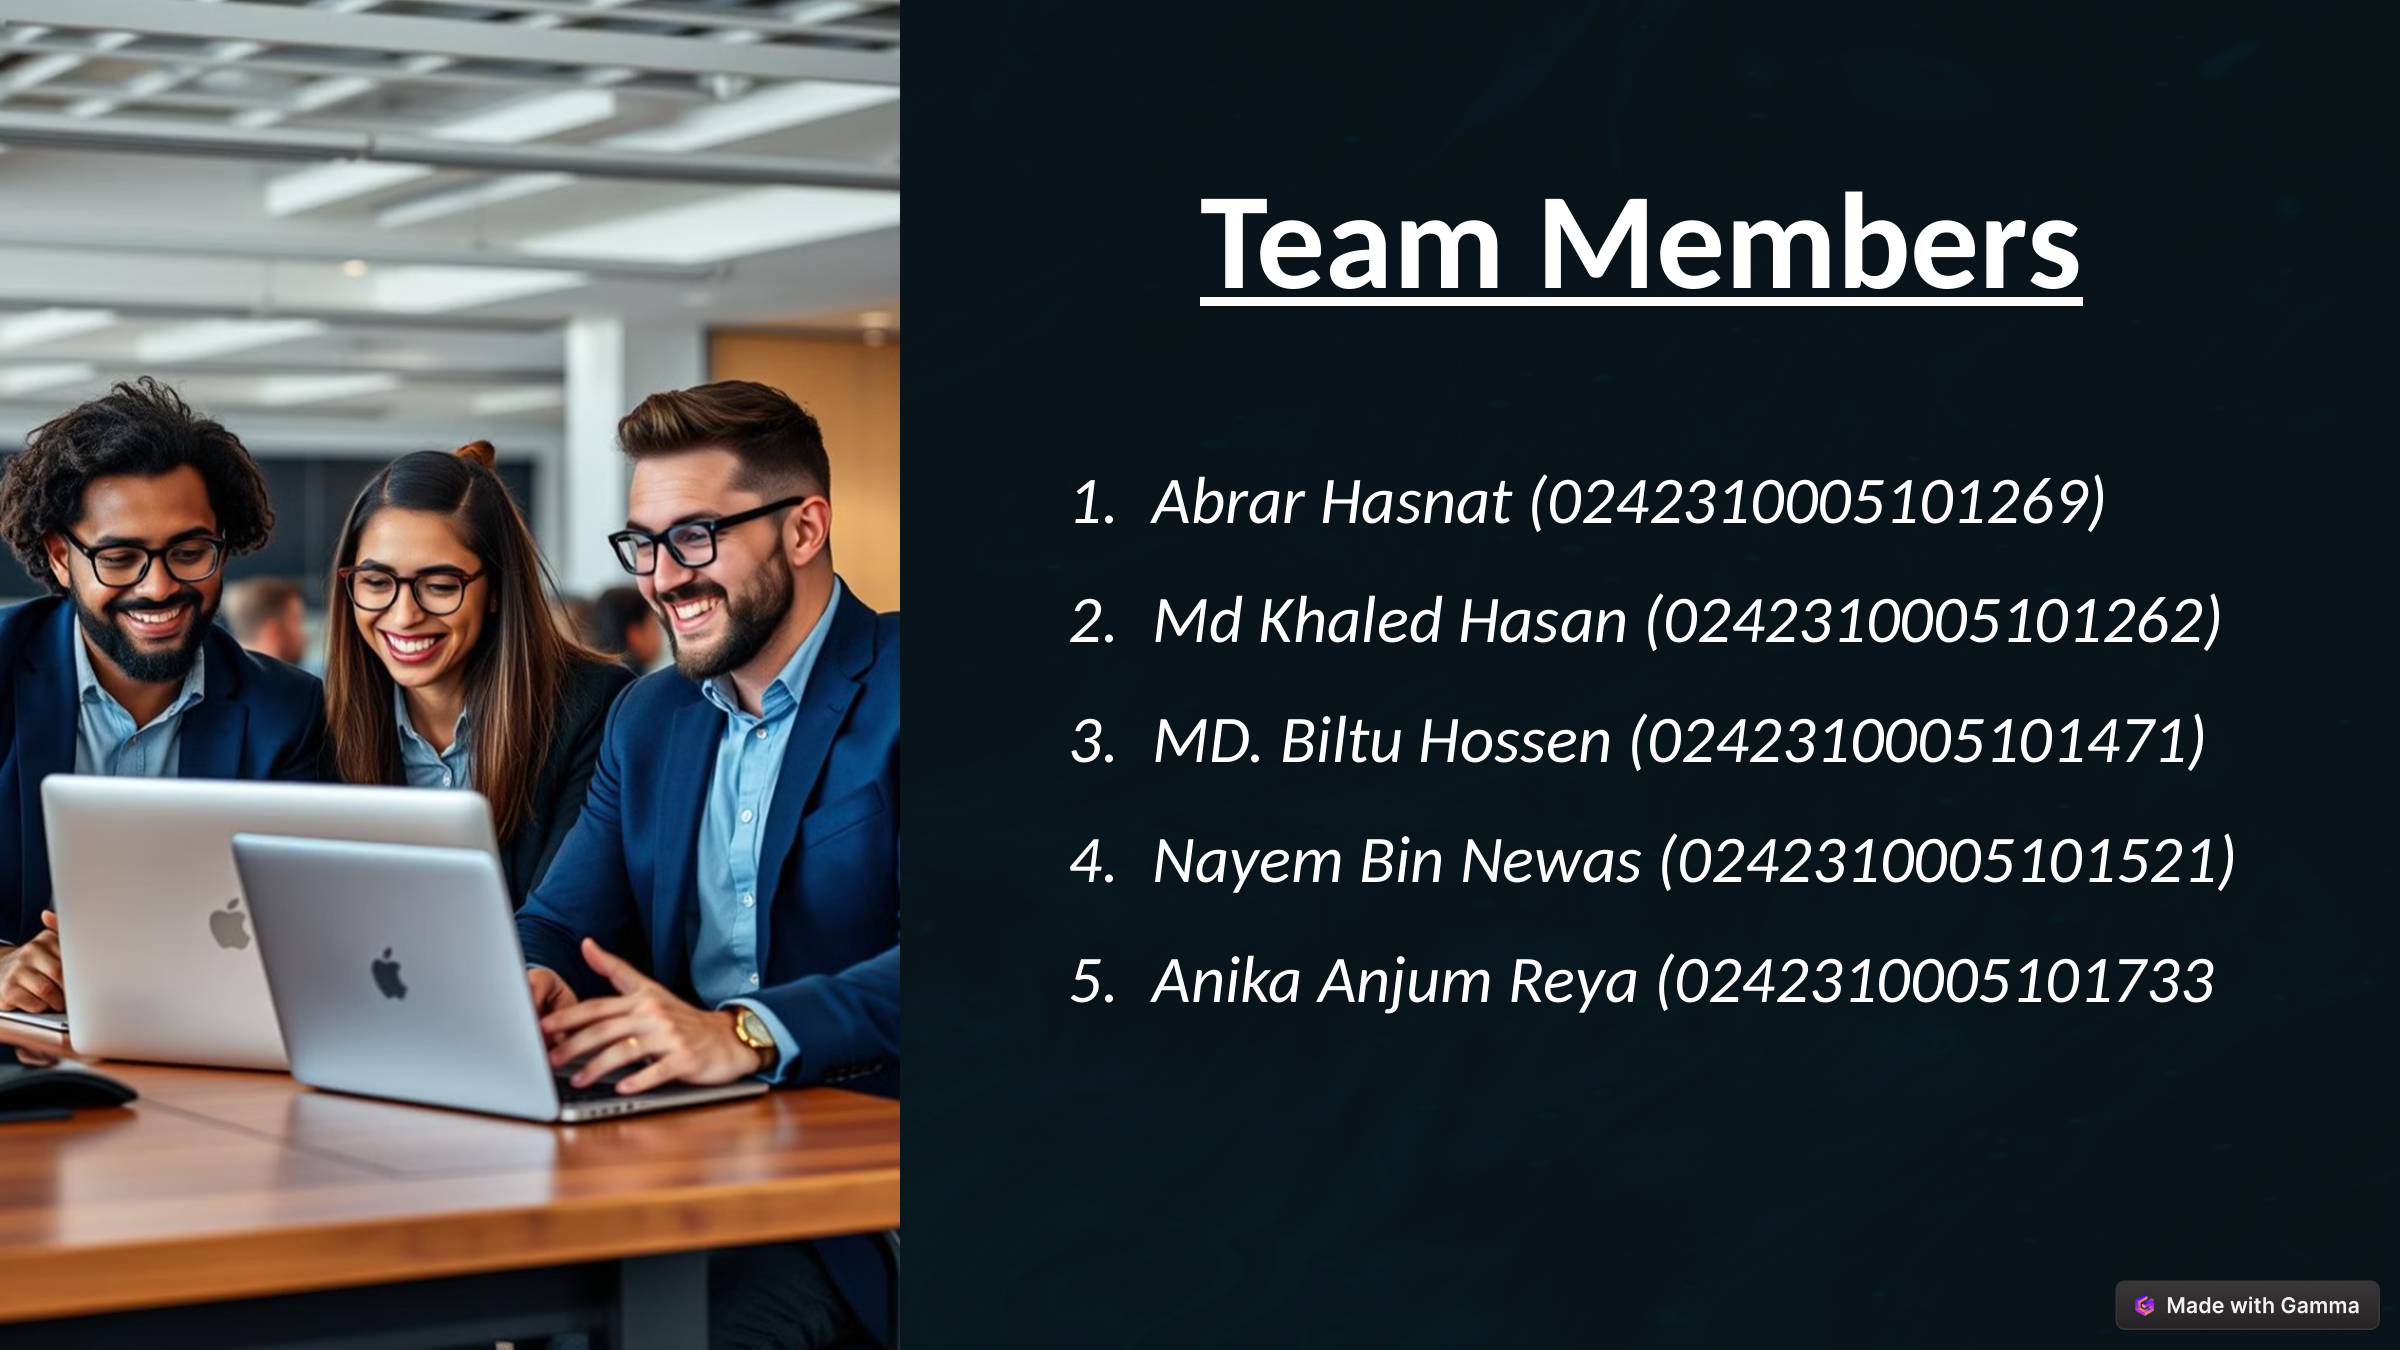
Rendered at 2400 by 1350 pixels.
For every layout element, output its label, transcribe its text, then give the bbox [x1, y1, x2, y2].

picture [0, 0, 900, 1350]
picture [2106, 1271, 2389, 1339]
text_box Abrar Hasnat (0242310005101269) Md Khaled Hasan (0242310005101262) MD. Biltu Hossen (0242310005101471) Nayem Bin Newas (0242310005101521) Anika Anjum Reya (0242310005101733 [1053, 409, 2400, 1024]
text_box Team Members [1199, 189, 2277, 393]
